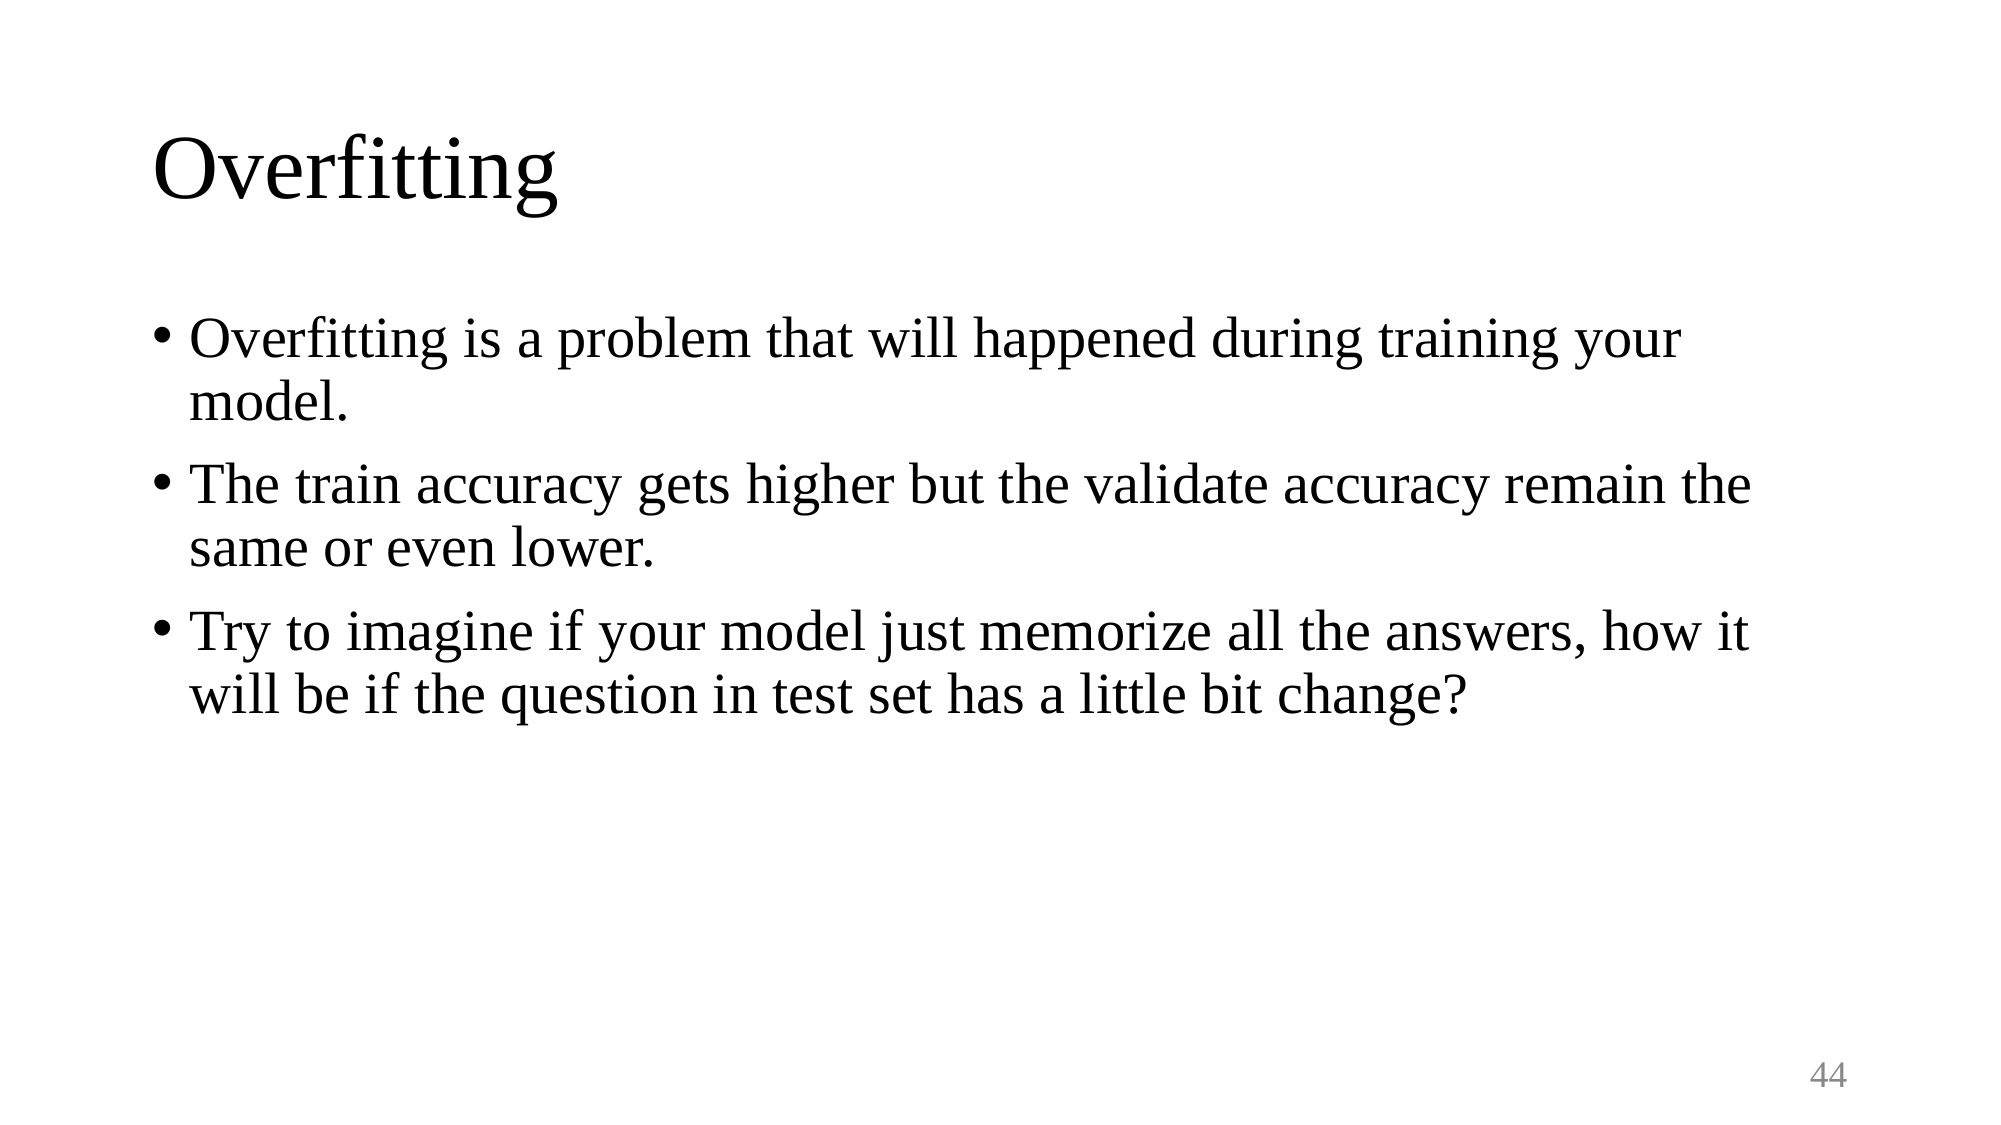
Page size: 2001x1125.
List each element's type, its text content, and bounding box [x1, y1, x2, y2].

slide_number 44 [1412, 1042, 1863, 1103]
list Overfitting is a problem that will happened during training your model. The train accuracy gets higher but the validate accuracy remain the same or even lower. Try to imagine if your model just memorize all the answers, how it will be if the question in test set has a little bit change? [137, 299, 1863, 1014]
title Overfitting [137, 59, 1863, 278]
